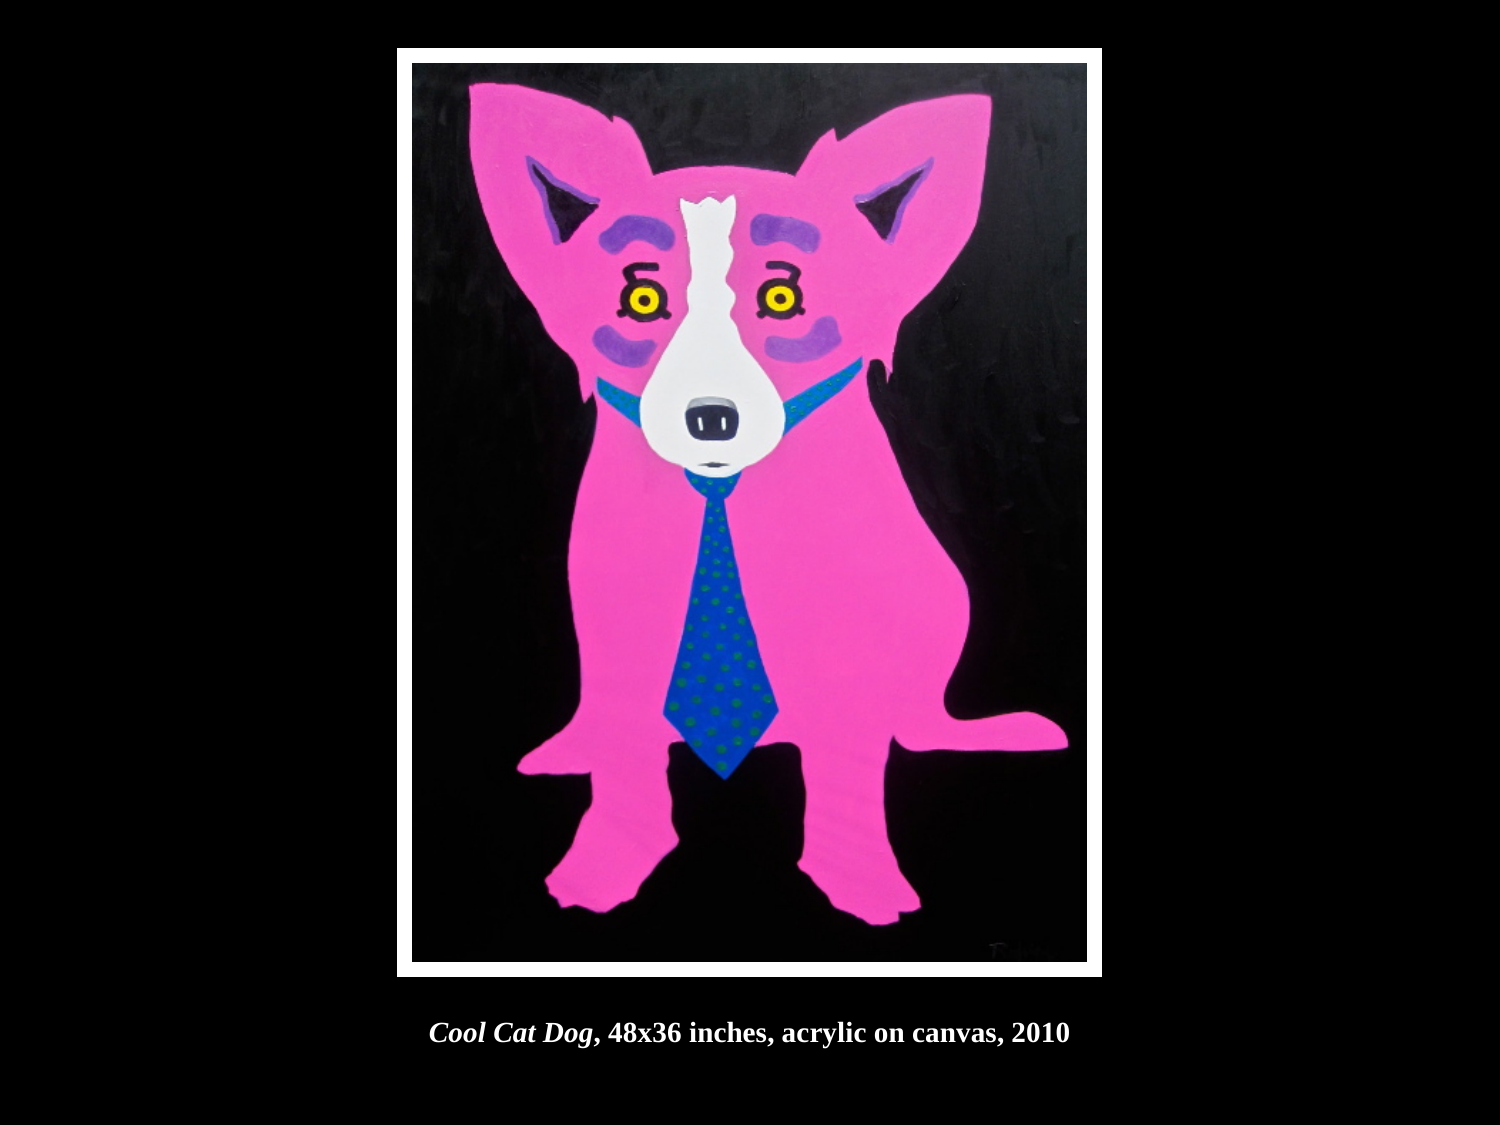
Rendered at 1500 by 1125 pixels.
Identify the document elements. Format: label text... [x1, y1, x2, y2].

picture [411, 62, 1088, 963]
title Cool Cat Dog, 48x36 inches, acrylic on canvas, 2010 [300, 962, 1200, 1056]
